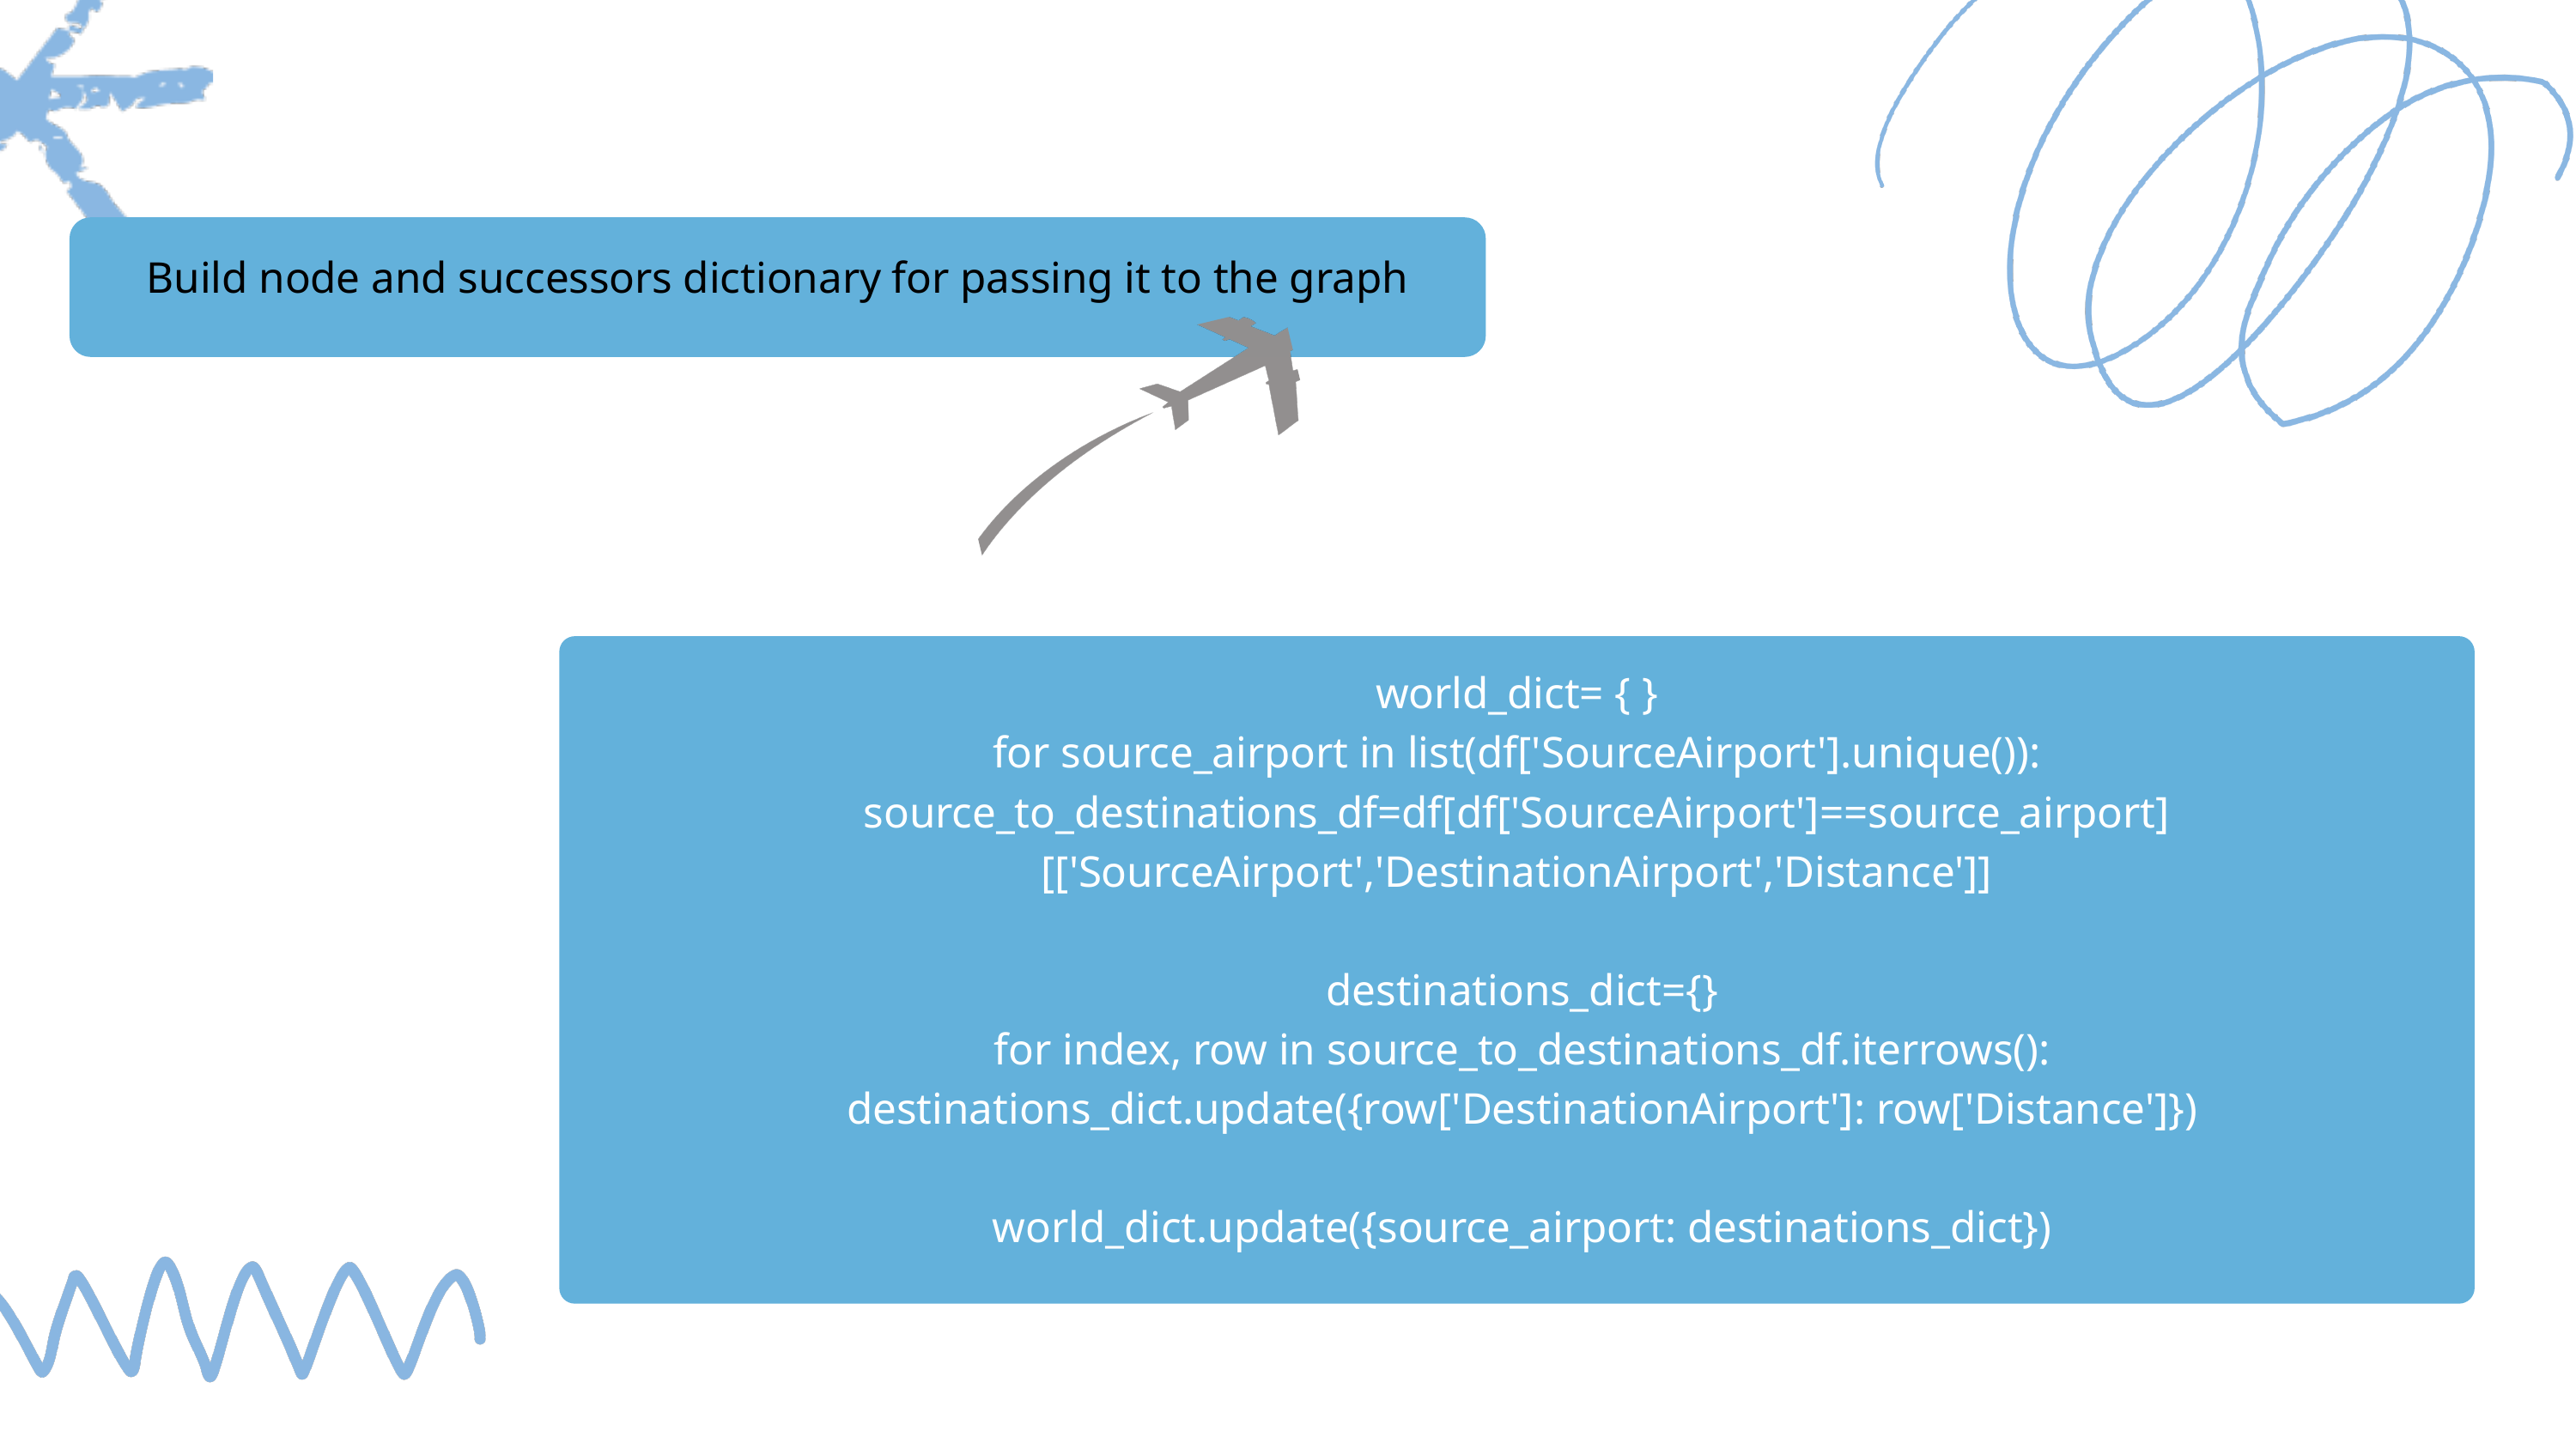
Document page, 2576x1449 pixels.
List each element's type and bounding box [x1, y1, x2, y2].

text_box [941, 367, 1351, 634]
text_box [0, 0, 214, 288]
text_box [69, 216, 1486, 358]
text_box [0, 1256, 486, 1391]
text_box [1874, 0, 2576, 427]
text_box [559, 635, 2476, 1304]
